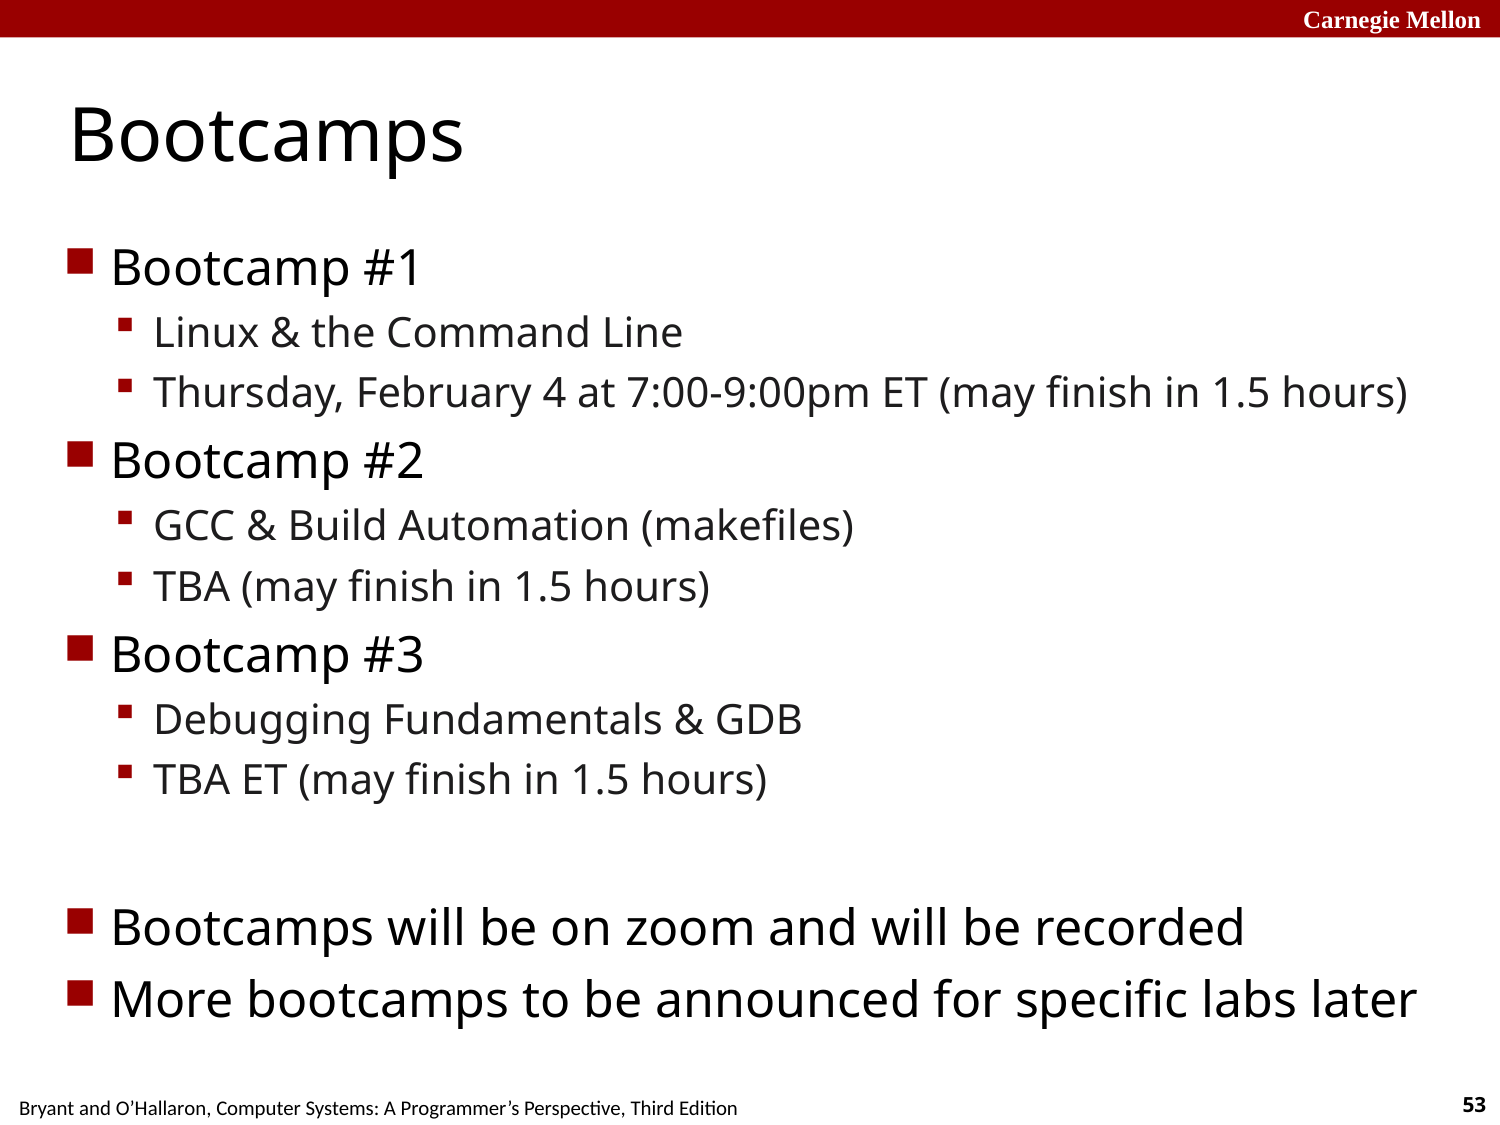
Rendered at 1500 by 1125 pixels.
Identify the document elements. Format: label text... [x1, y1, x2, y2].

title Bootcamps [62, 41, 1438, 222]
list Bootcamp #1 Linux & the Command Line Thursday, February 4 at 7:00-9:00pm ET (may finish in 1.5 hours) Bootcamp #2 GCC & Build Automation (makefiles) TBA (may finish in 1.5 hours) Bootcamp #3 Debugging Fundamentals & GDB TBA ET (may finish in 1.5 hours) Bootcamps will be on zoom and will be recorded More bootcamps to be announced for specific labs later [62, 228, 1438, 1122]
